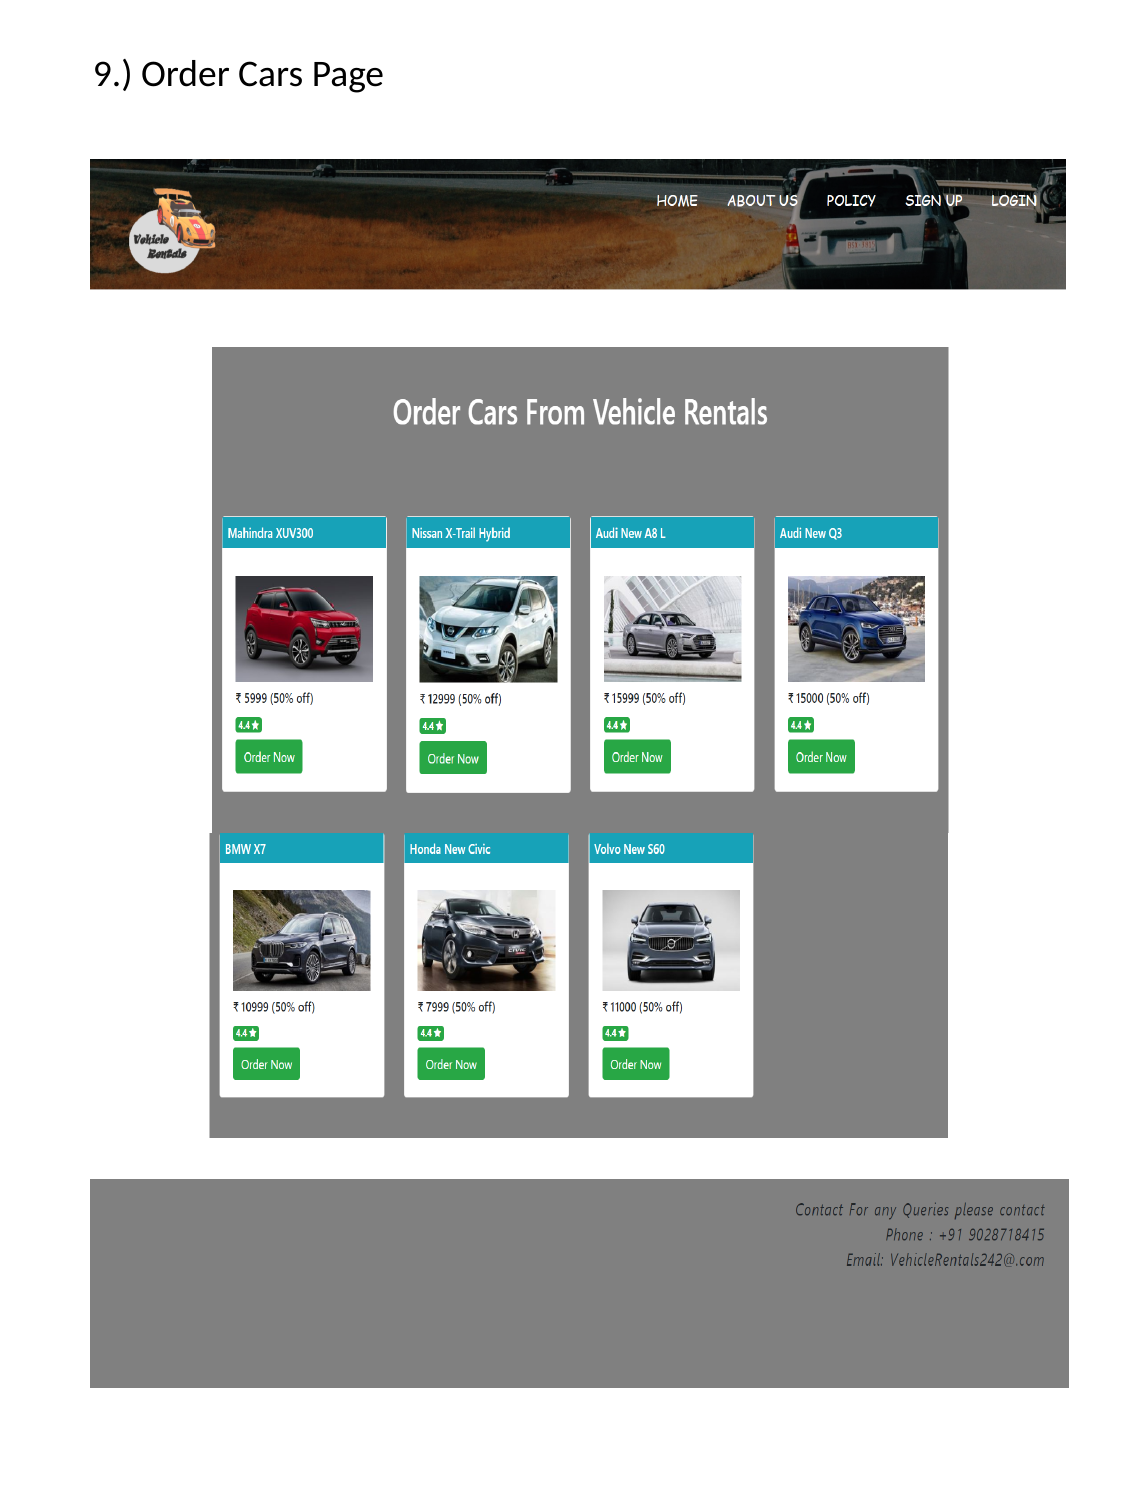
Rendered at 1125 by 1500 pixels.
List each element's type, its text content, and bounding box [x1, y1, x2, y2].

picture [89, 159, 1070, 1389]
text_box 9.) Order Cars Page [78, 41, 457, 101]
